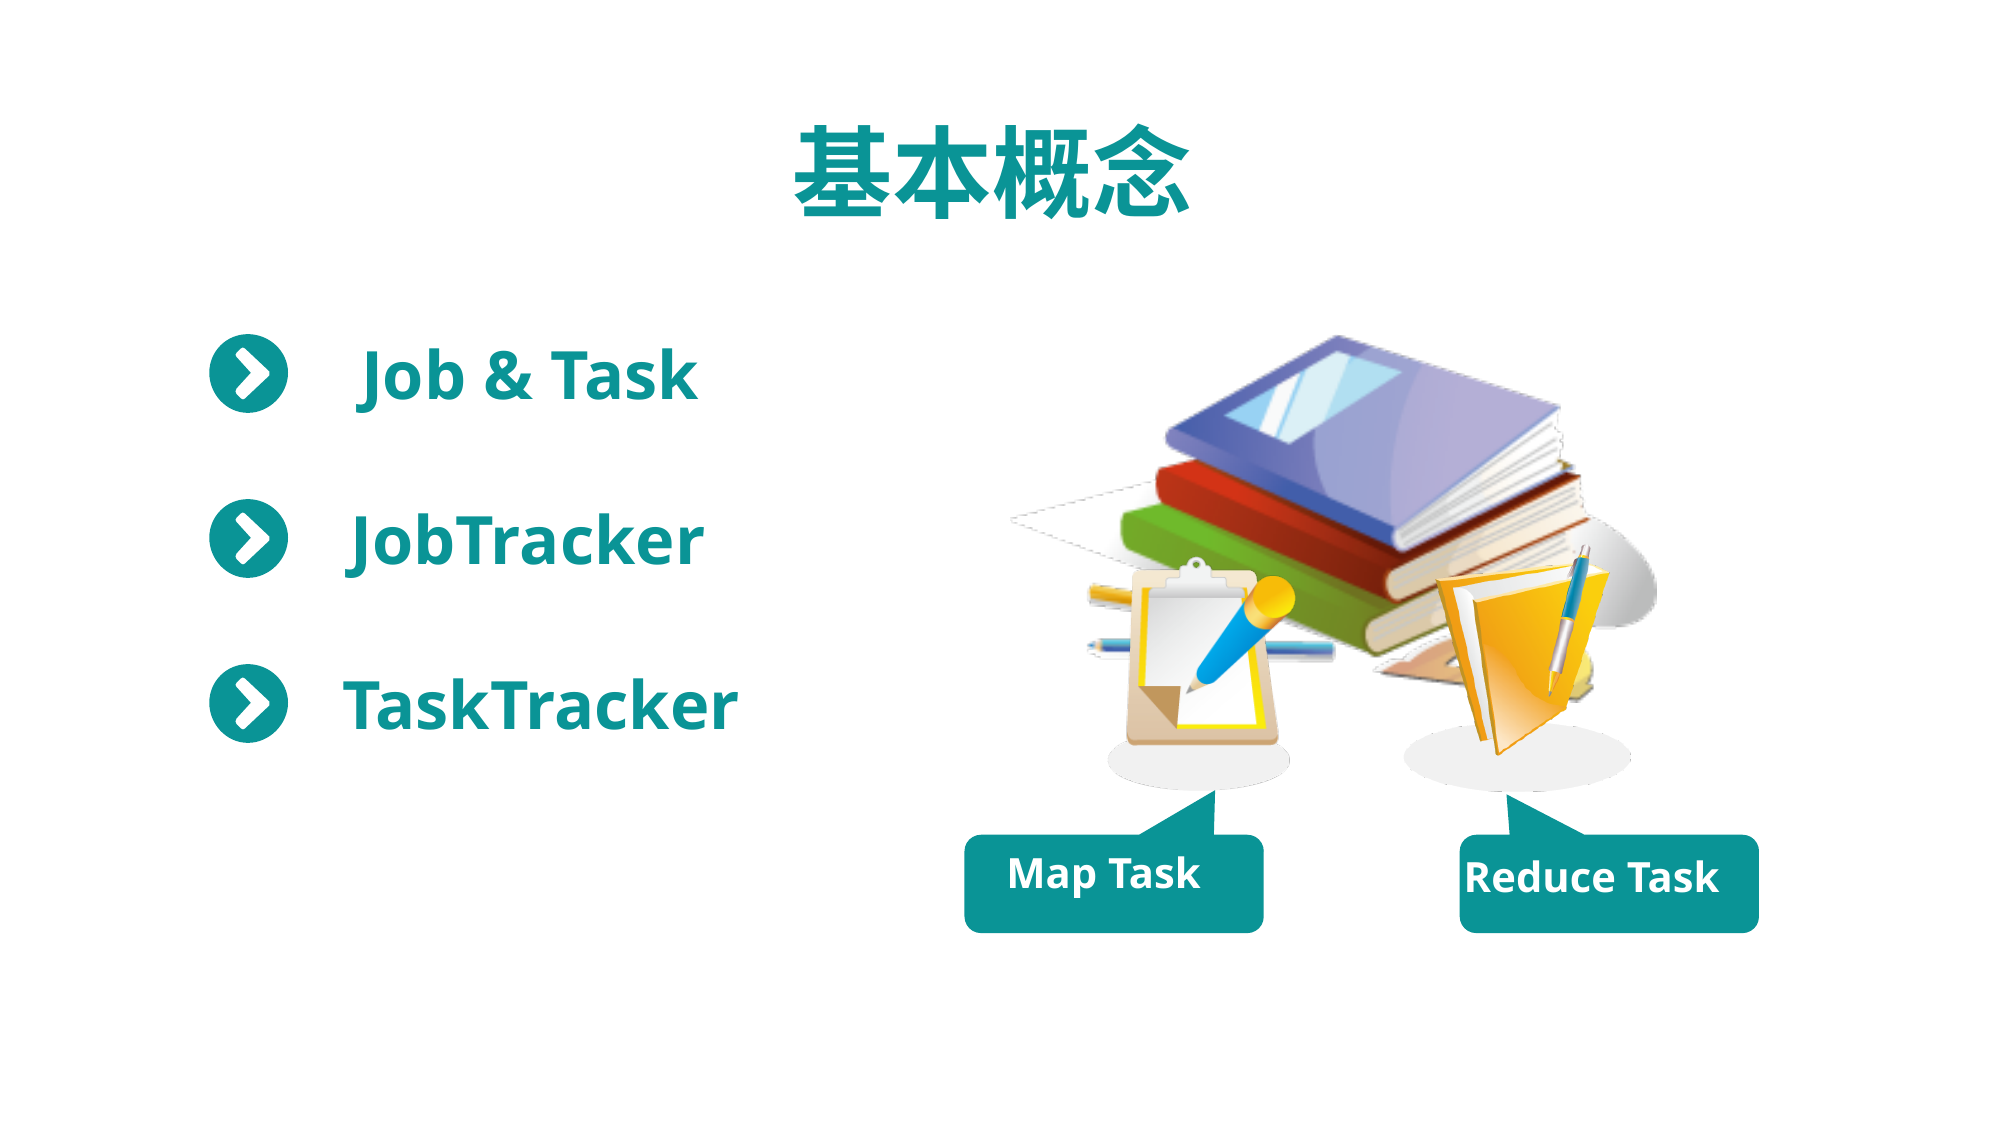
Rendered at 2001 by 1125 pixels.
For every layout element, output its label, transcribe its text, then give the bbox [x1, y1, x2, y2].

picture [1010, 333, 1658, 792]
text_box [1448, 834, 1760, 934]
text_box [209, 499, 289, 578]
text_box JobTracker [350, 498, 707, 579]
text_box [964, 834, 1264, 934]
text_box 基本概念 [777, 103, 1208, 239]
text_box [209, 334, 289, 413]
text_box Job & Task [361, 333, 700, 414]
text_box [209, 664, 289, 743]
text_box TaskTracker [342, 663, 741, 744]
